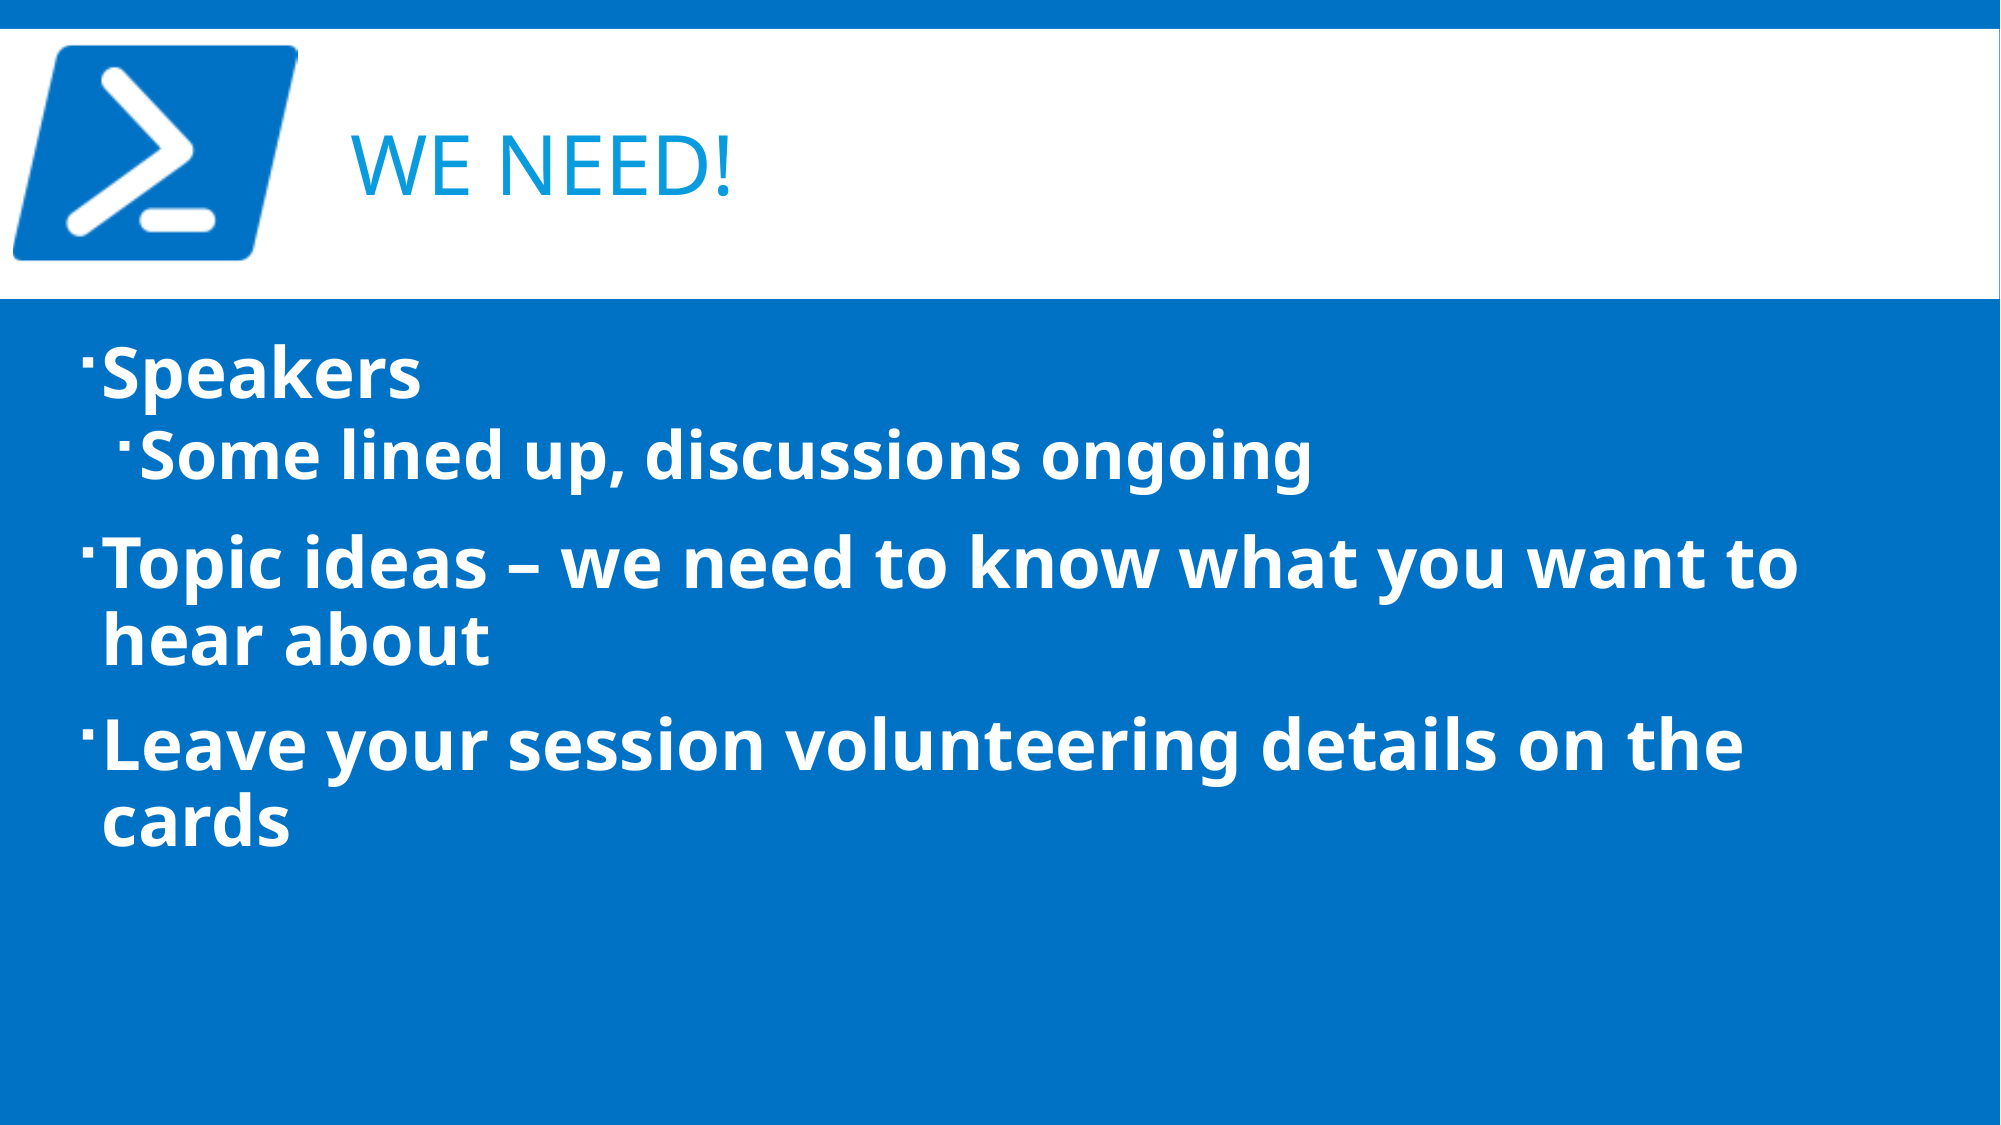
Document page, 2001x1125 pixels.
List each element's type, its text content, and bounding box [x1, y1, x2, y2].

picture [13, 9, 298, 295]
list Speakers Some lined up, discussions ongoing Topic ideas – we need to know what you want to hear about Leave your session volunteering details on the cards [56, 329, 1957, 1066]
title We need! [335, 46, 1803, 295]
